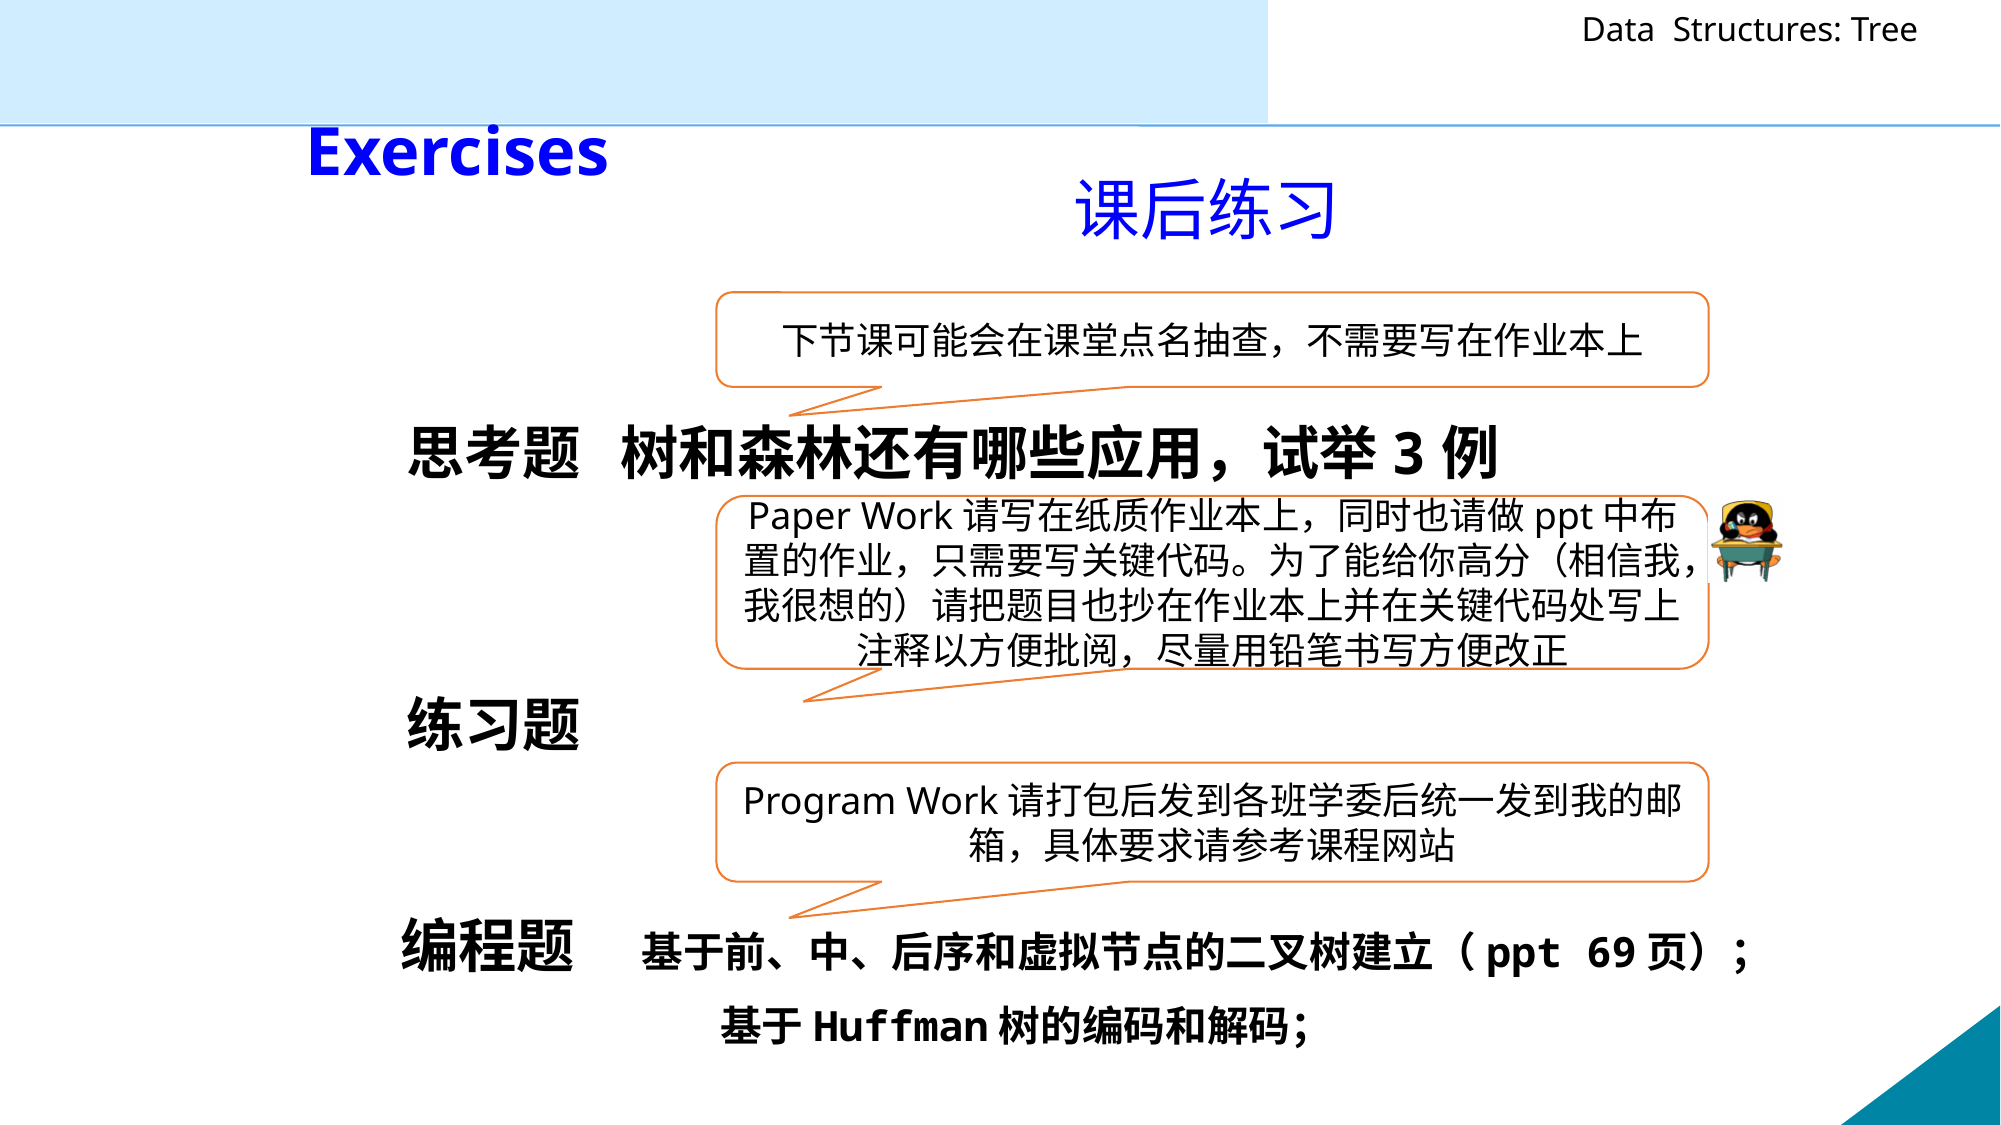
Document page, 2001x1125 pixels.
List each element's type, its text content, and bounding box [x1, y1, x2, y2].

text_box Program Work请打包后发到各班学委后统一发到我的邮箱，具体要求请参考课程网站 [715, 761, 1710, 920]
picture [1708, 497, 1785, 583]
text_box 下节课可能会在课堂点名抽查，不需要写在作业本上 [715, 291, 1710, 417]
text_box Paper Work请写在纸质作业本上，同时也请做ppt中布置的作业，只需要写关键代码。为了能给你高分（相信我，我很想的）请把题目也抄在作业本上并在关键代码处写上注释以方便批阅，尽量用铅笔书写方便改正 [715, 494, 1710, 703]
text_box 编程题 基于前、中、后序和虚拟节点的二叉树建立（ppt 69页）； 基于Huffman树的编码和解码； [385, 901, 1993, 1058]
text_box 练习题 [391, 680, 1561, 766]
text_box 课后练习 [1059, 160, 1674, 256]
text_box Exercises [291, 101, 811, 197]
text_box 思考题 树和森林还有哪些应用，试举3例 [391, 408, 1686, 494]
